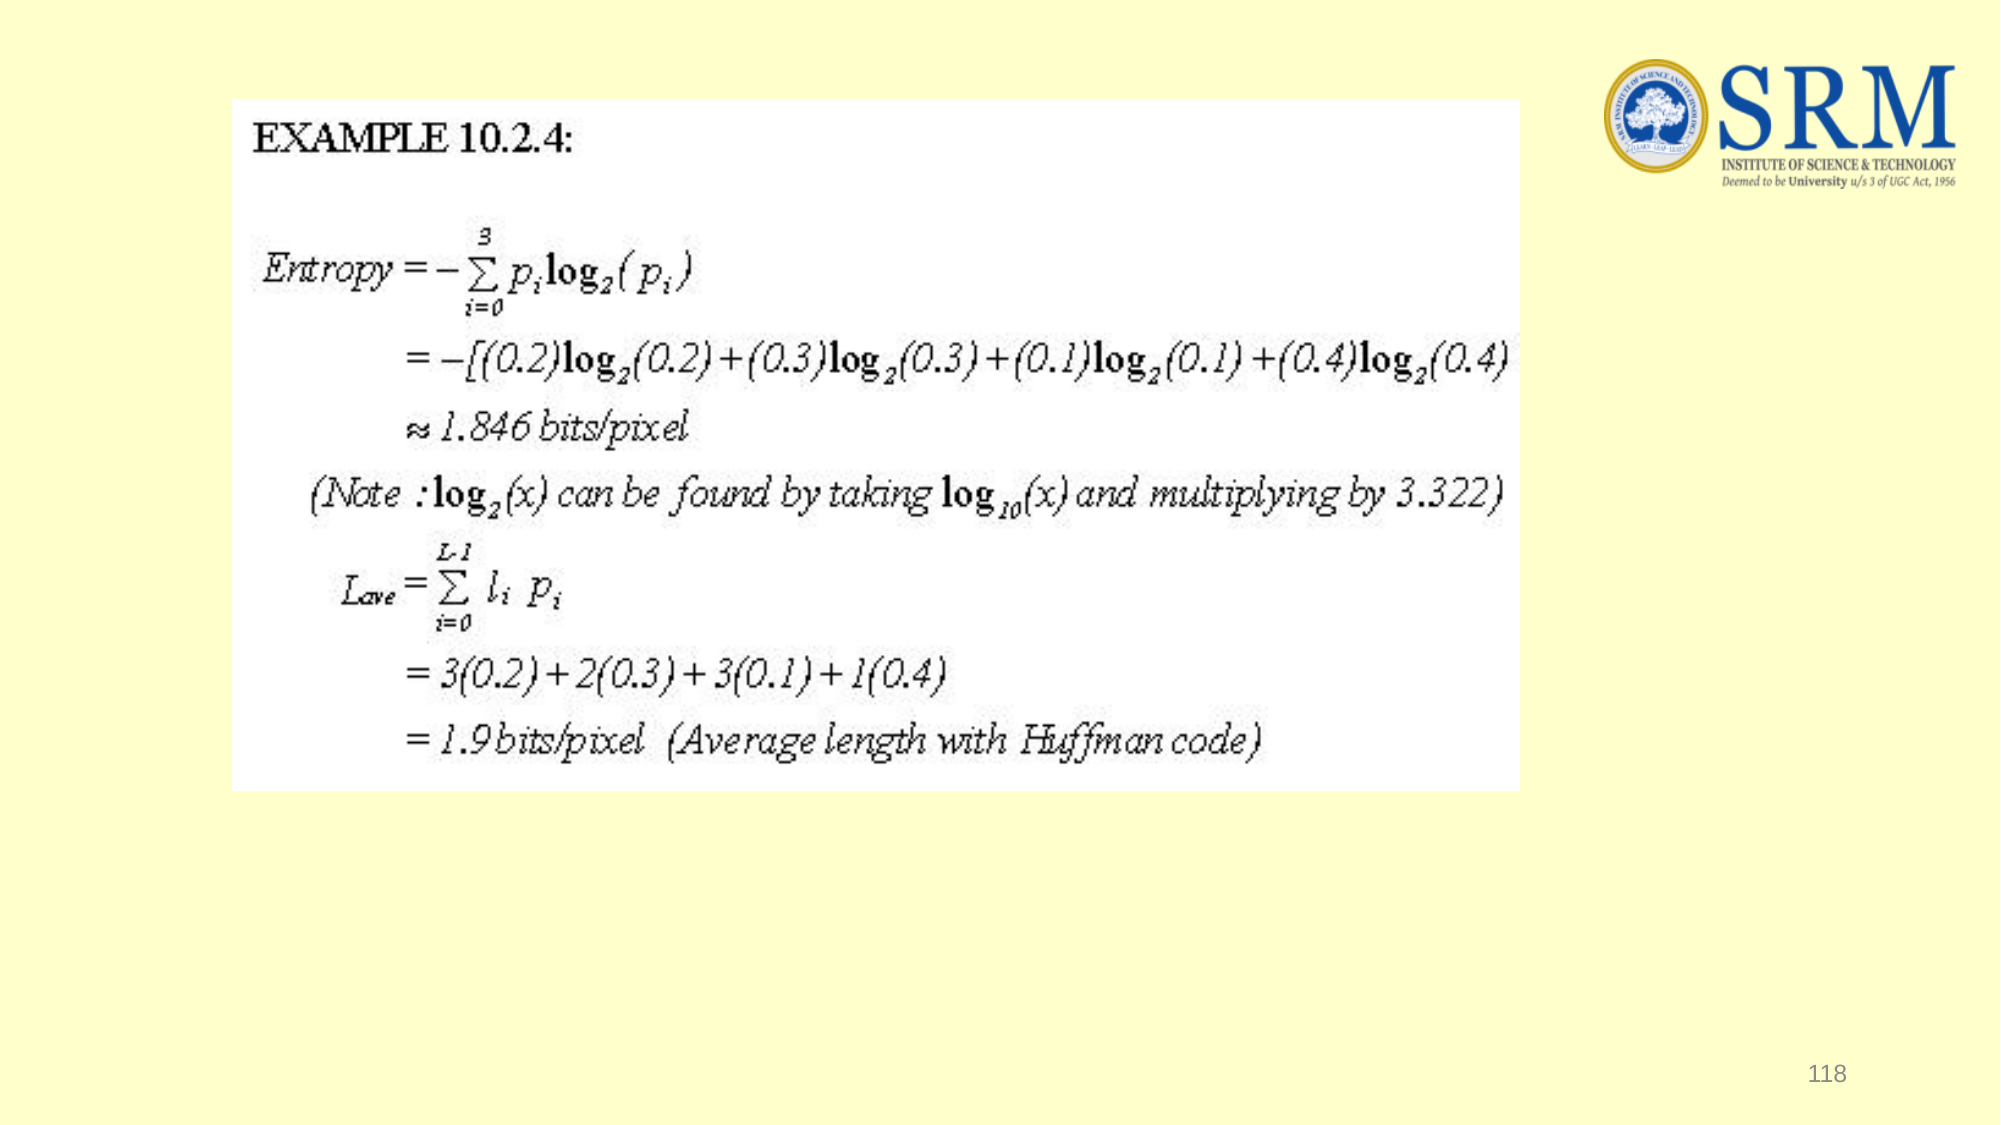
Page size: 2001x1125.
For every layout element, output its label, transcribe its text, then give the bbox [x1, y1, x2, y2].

picture [1604, 59, 1956, 189]
picture [232, 99, 1520, 791]
slide_number 118 [1412, 1042, 1863, 1103]
